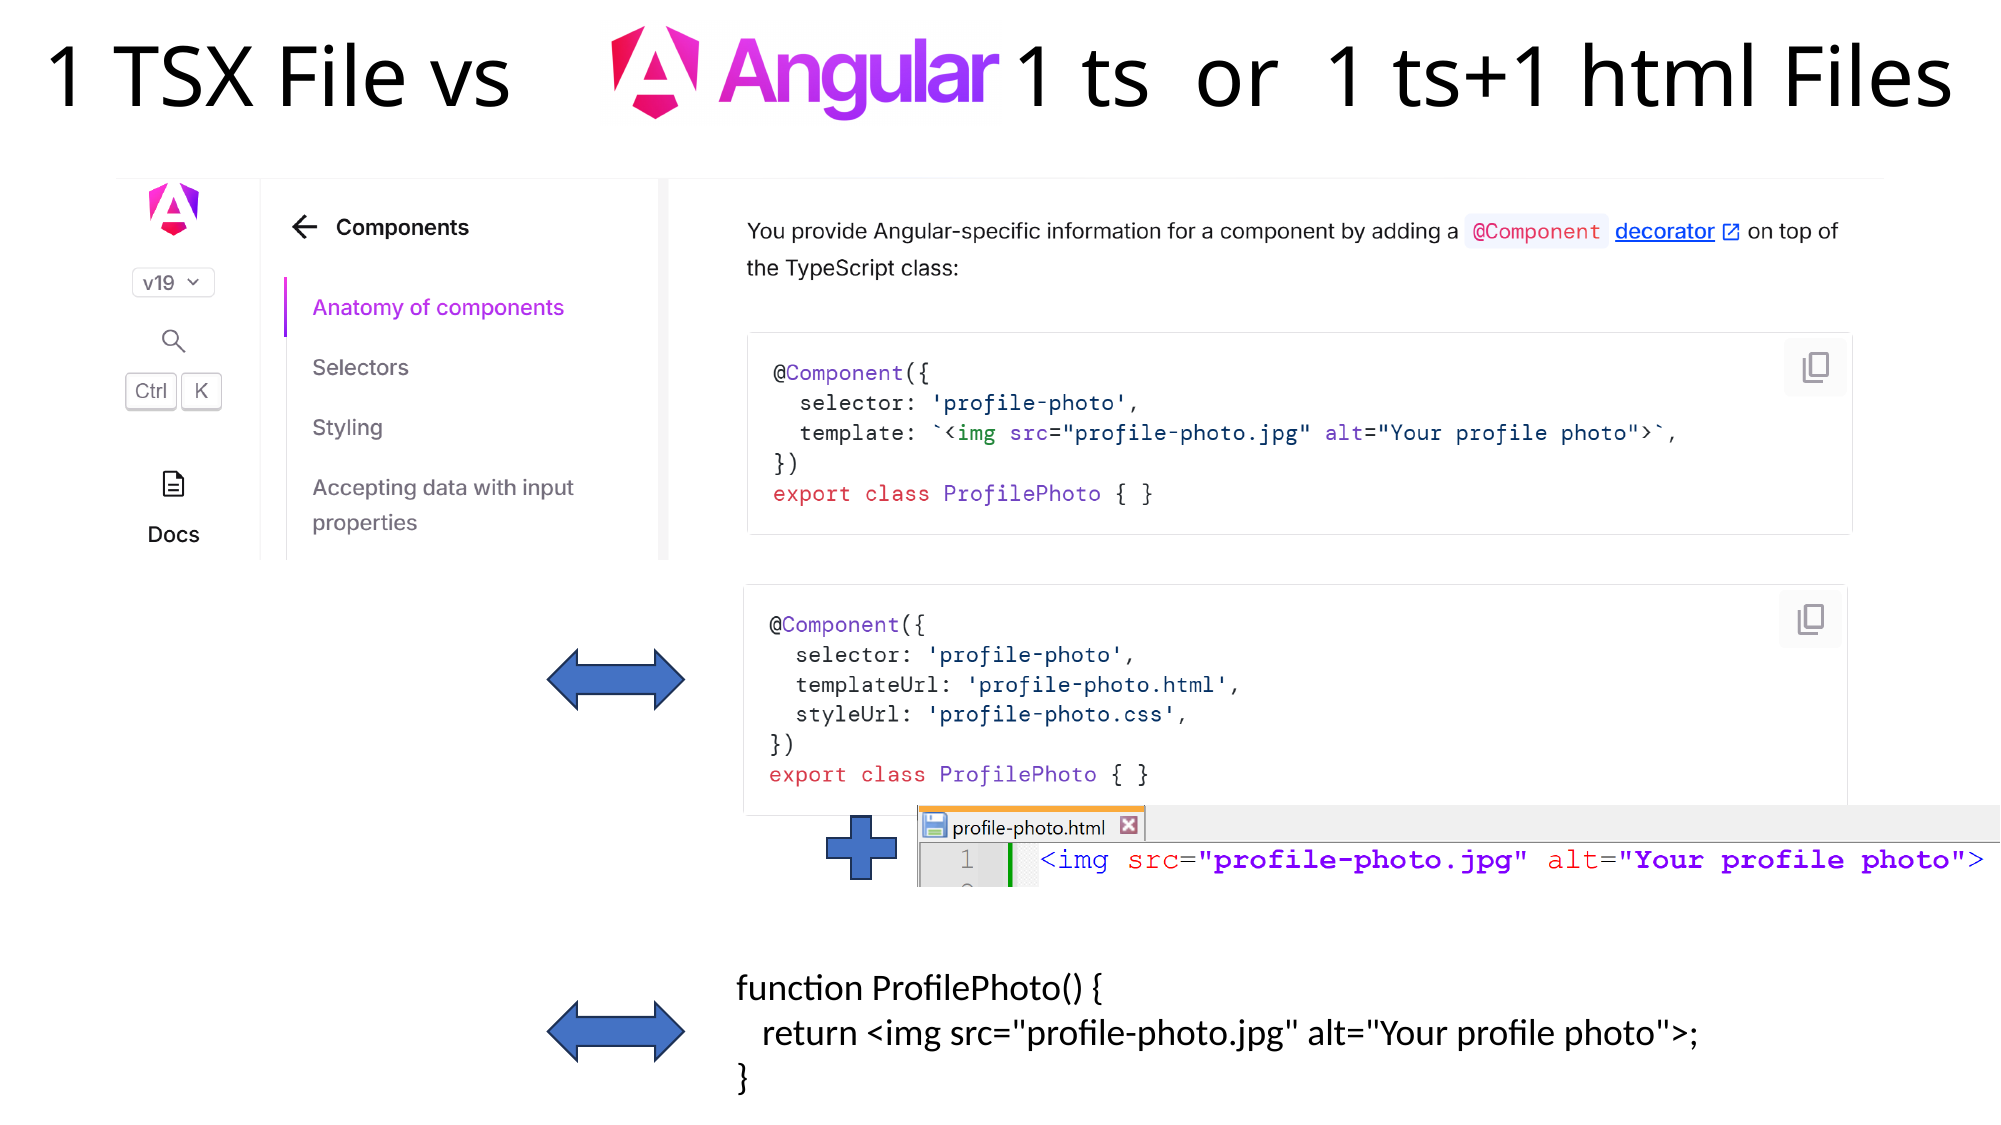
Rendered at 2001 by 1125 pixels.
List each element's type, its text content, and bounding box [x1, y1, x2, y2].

text_box [546, 648, 686, 711]
text_box [546, 1000, 686, 1063]
text_box [826, 817, 897, 880]
picture [738, 579, 2000, 887]
picture [116, 177, 1884, 560]
title 1 TSX File vs 1 ts or 1 ts+1 html Files [0, 0, 2000, 159]
picture [600, 20, 1002, 126]
text_box function ProfilePhoto() { return <img src="profile-photo.jpg" alt="Your profile photo">; } [721, 955, 1715, 1106]
